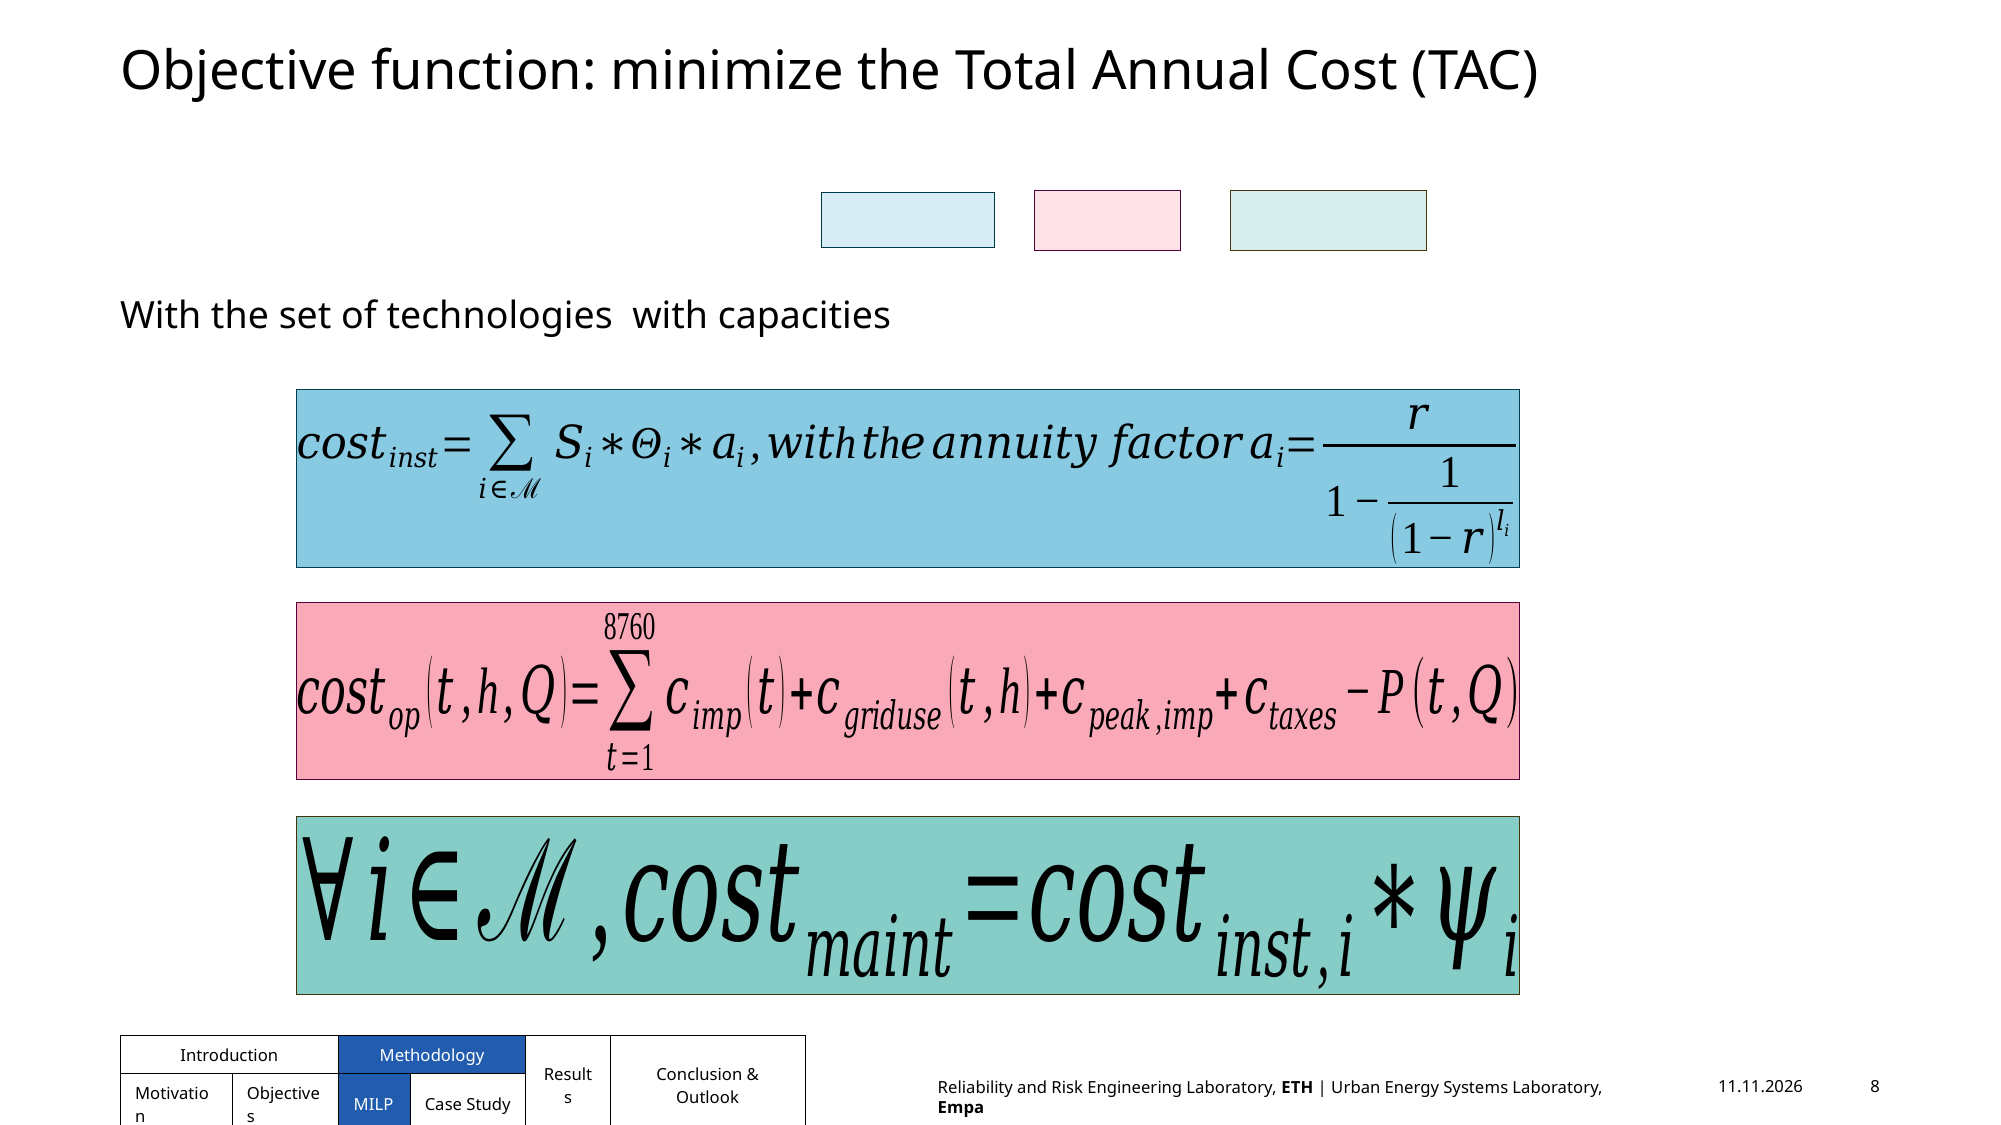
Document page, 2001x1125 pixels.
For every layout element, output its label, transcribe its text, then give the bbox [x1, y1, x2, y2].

footer Reliability and Risk Engineering Laboratory, ETH | Urban Energy Systems Laboratory, Empa [923, 1069, 1624, 1106]
text_box [1230, 190, 1427, 251]
text_box [1034, 190, 1181, 251]
slide_number 8 [1827, 1069, 1880, 1106]
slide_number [1718, 1069, 1819, 1106]
text_box [821, 192, 995, 248]
text_box Objective function: minimize the Total Annual Cost (TAC) [120, 42, 1880, 191]
